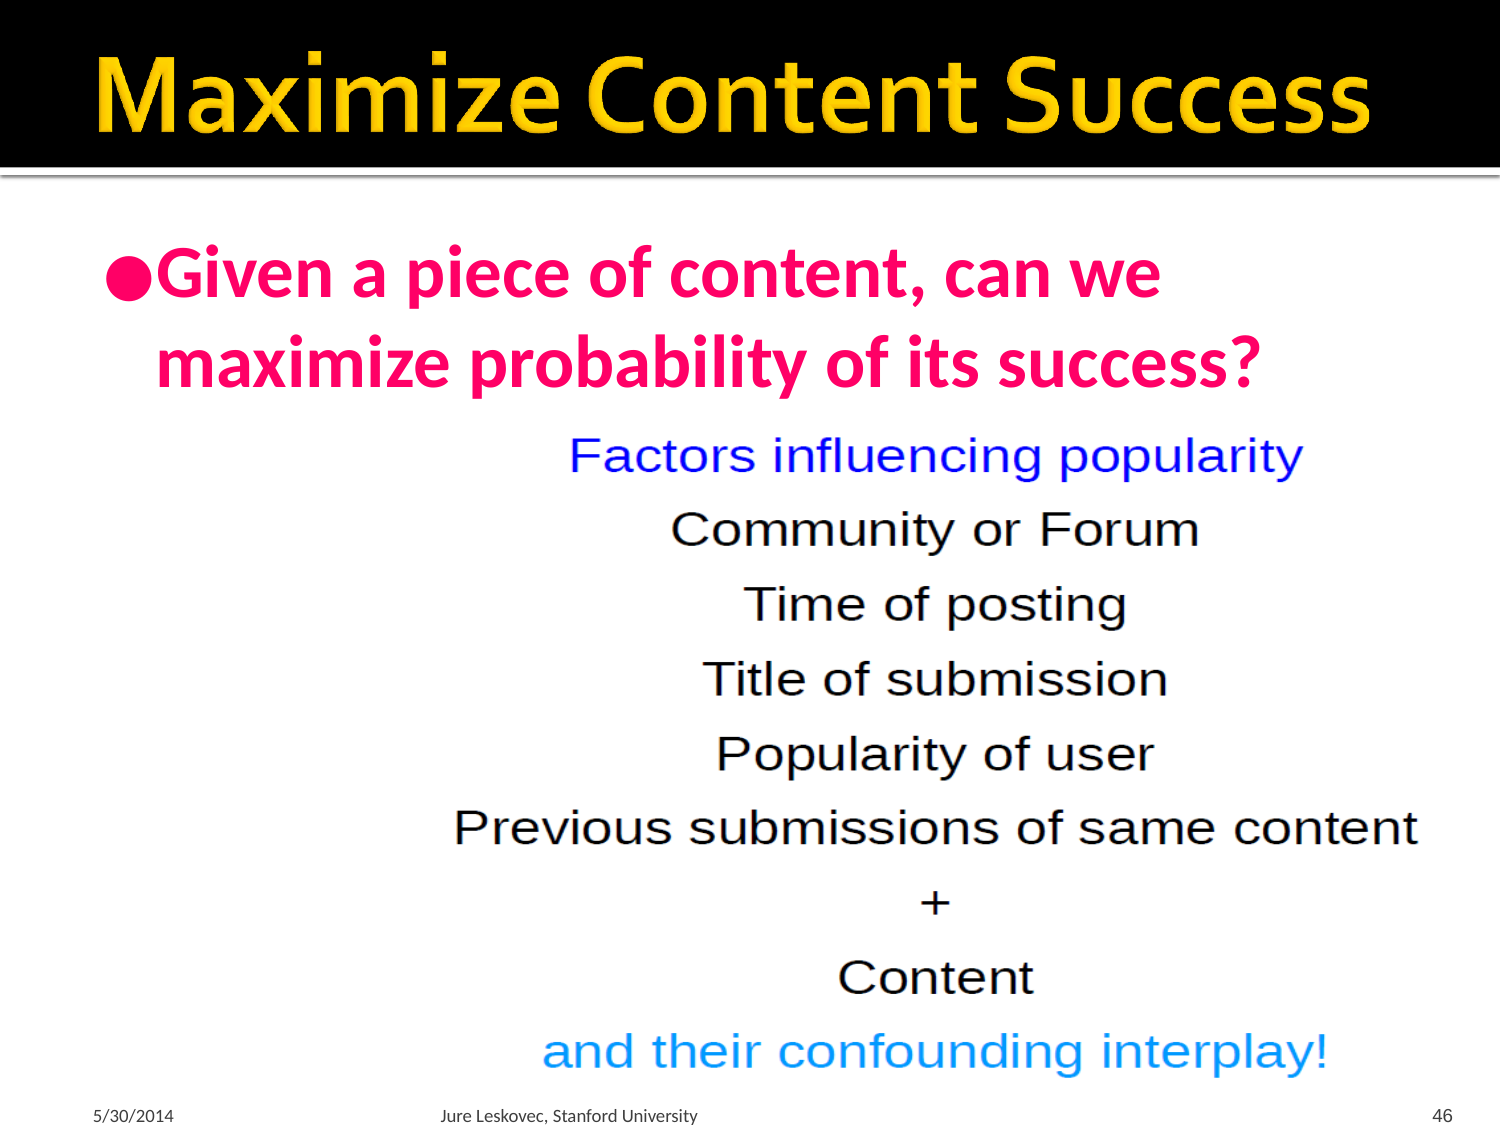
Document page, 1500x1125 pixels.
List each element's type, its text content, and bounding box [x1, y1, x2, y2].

text_box [98, 51, 1370, 134]
text_box Jure Leskovec, Stanford University [438, 1104, 703, 1125]
text_box [438, 433, 1429, 1089]
slide_number ‹#› [1428, 1104, 1455, 1125]
text_box Given a piece of content, can we maximize probability of its success? [101, 222, 1267, 573]
text_box 5/30/2014 [90, 1104, 177, 1125]
text_box [0, 0, 1500, 168]
picture [0, 175, 1500, 183]
